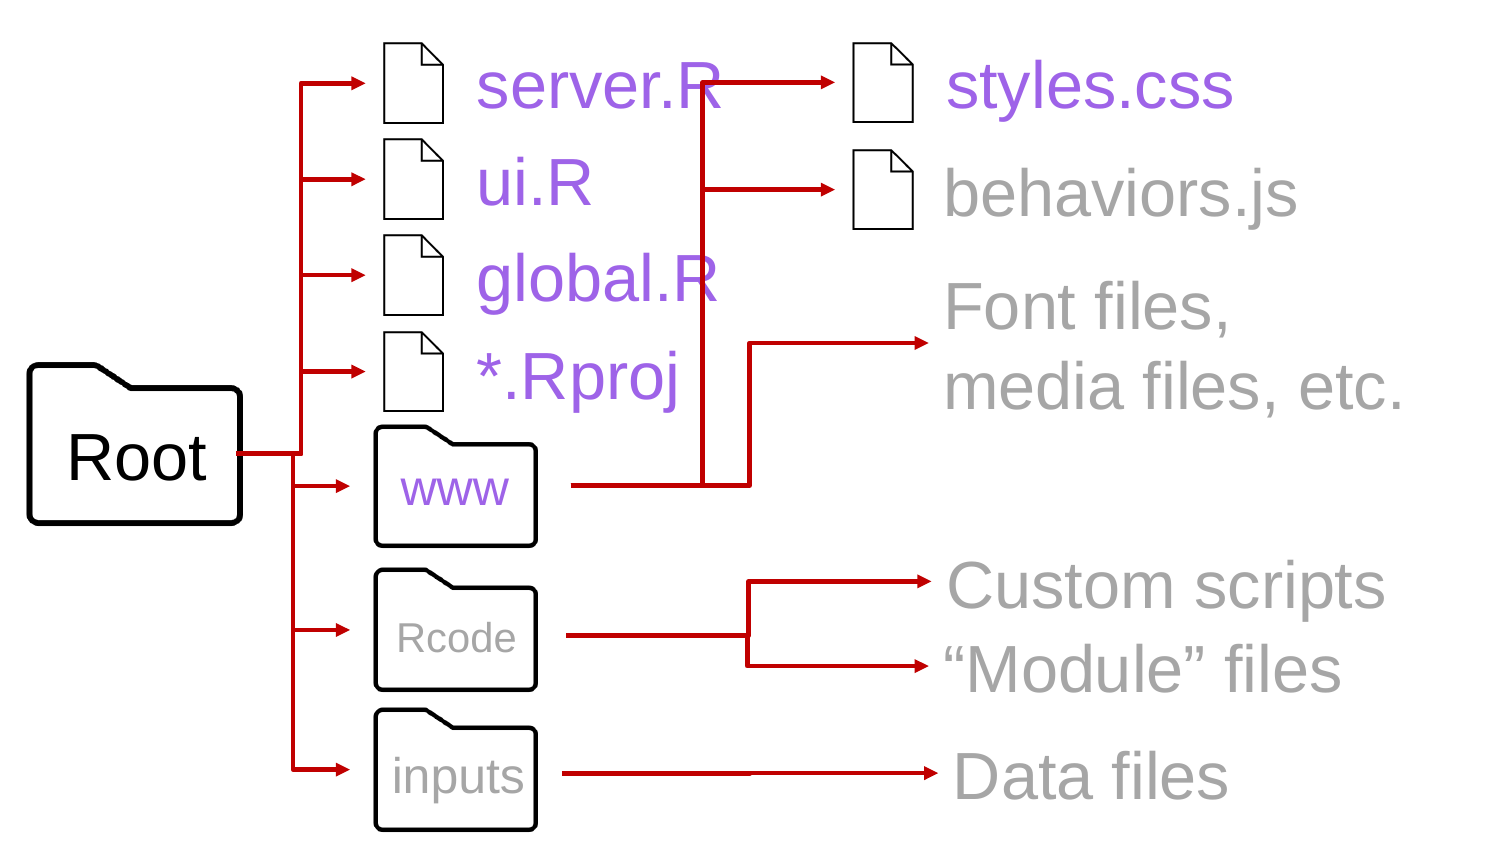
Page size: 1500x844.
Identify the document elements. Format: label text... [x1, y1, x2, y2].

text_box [355, 523, 567, 662]
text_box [236, 371, 366, 455]
text_box *.Rproj [467, 325, 564, 378]
text_box styles.css [933, 34, 1265, 130]
text_box server.R [463, 34, 750, 130]
picture [365, 34, 463, 379]
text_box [570, 82, 836, 189]
text_box Custom scripts [931, 533, 1486, 629]
text_box “Module” files [928, 618, 1483, 714]
text_box Data files [938, 725, 1335, 821]
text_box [236, 274, 366, 370]
text_box global.R [467, 227, 564, 322]
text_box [566, 581, 932, 636]
picture [834, 33, 932, 131]
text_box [570, 343, 929, 487]
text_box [236, 178, 366, 274]
text_box Font files, media files, etc. [928, 255, 1429, 431]
text_box behaviors.js [934, 142, 1326, 237]
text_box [570, 189, 836, 343]
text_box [236, 83, 366, 178]
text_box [236, 453, 351, 770]
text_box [349, 663, 563, 844]
picture [836, 141, 932, 239]
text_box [356, 379, 571, 530]
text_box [0, 303, 230, 585]
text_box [566, 635, 929, 667]
text_box ui.R [467, 131, 565, 226]
